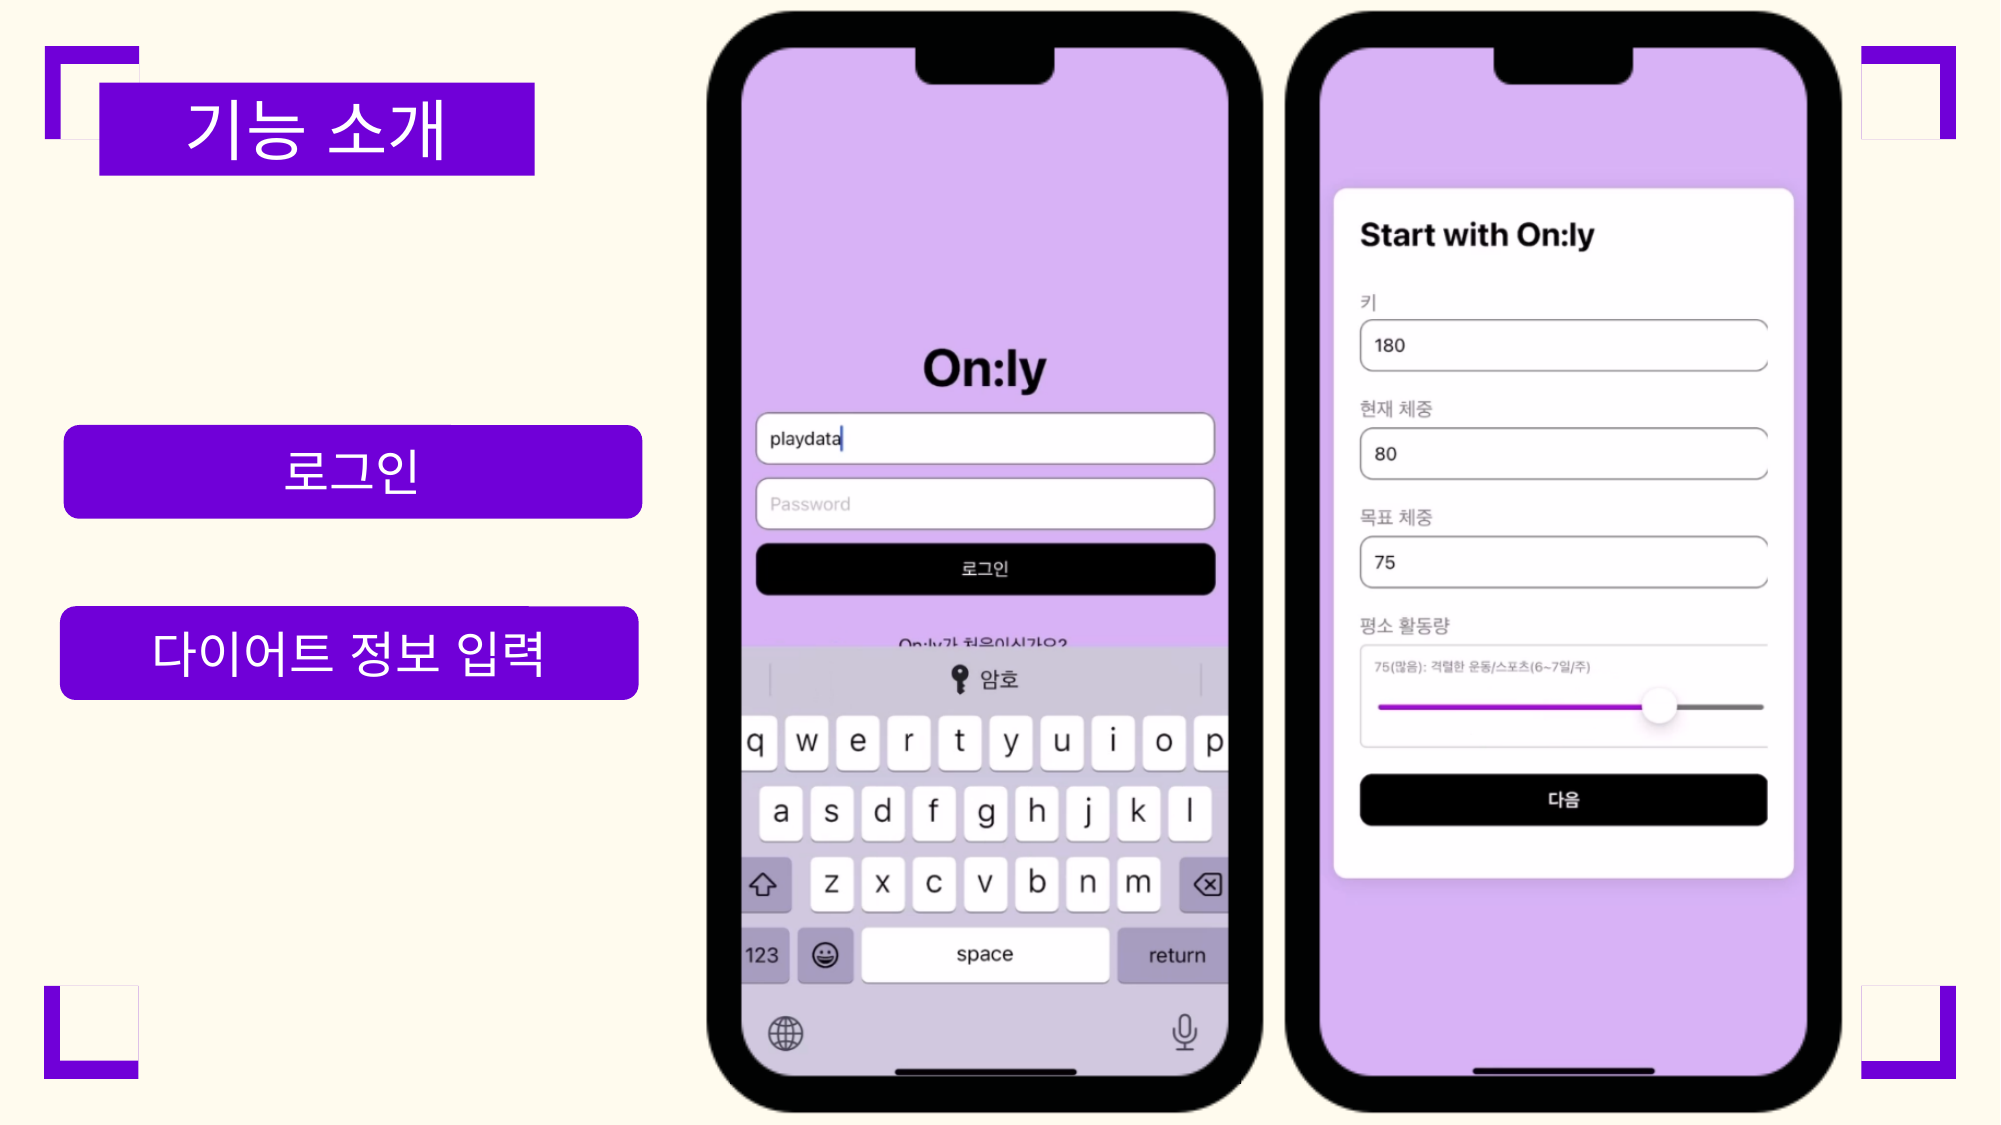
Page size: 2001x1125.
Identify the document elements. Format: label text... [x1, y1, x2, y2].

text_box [44, 45, 140, 140]
picture [428, 0, 2000, 1125]
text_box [43, 985, 140, 1080]
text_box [59, 424, 428, 701]
text_box 기능 소개 [98, 81, 428, 177]
